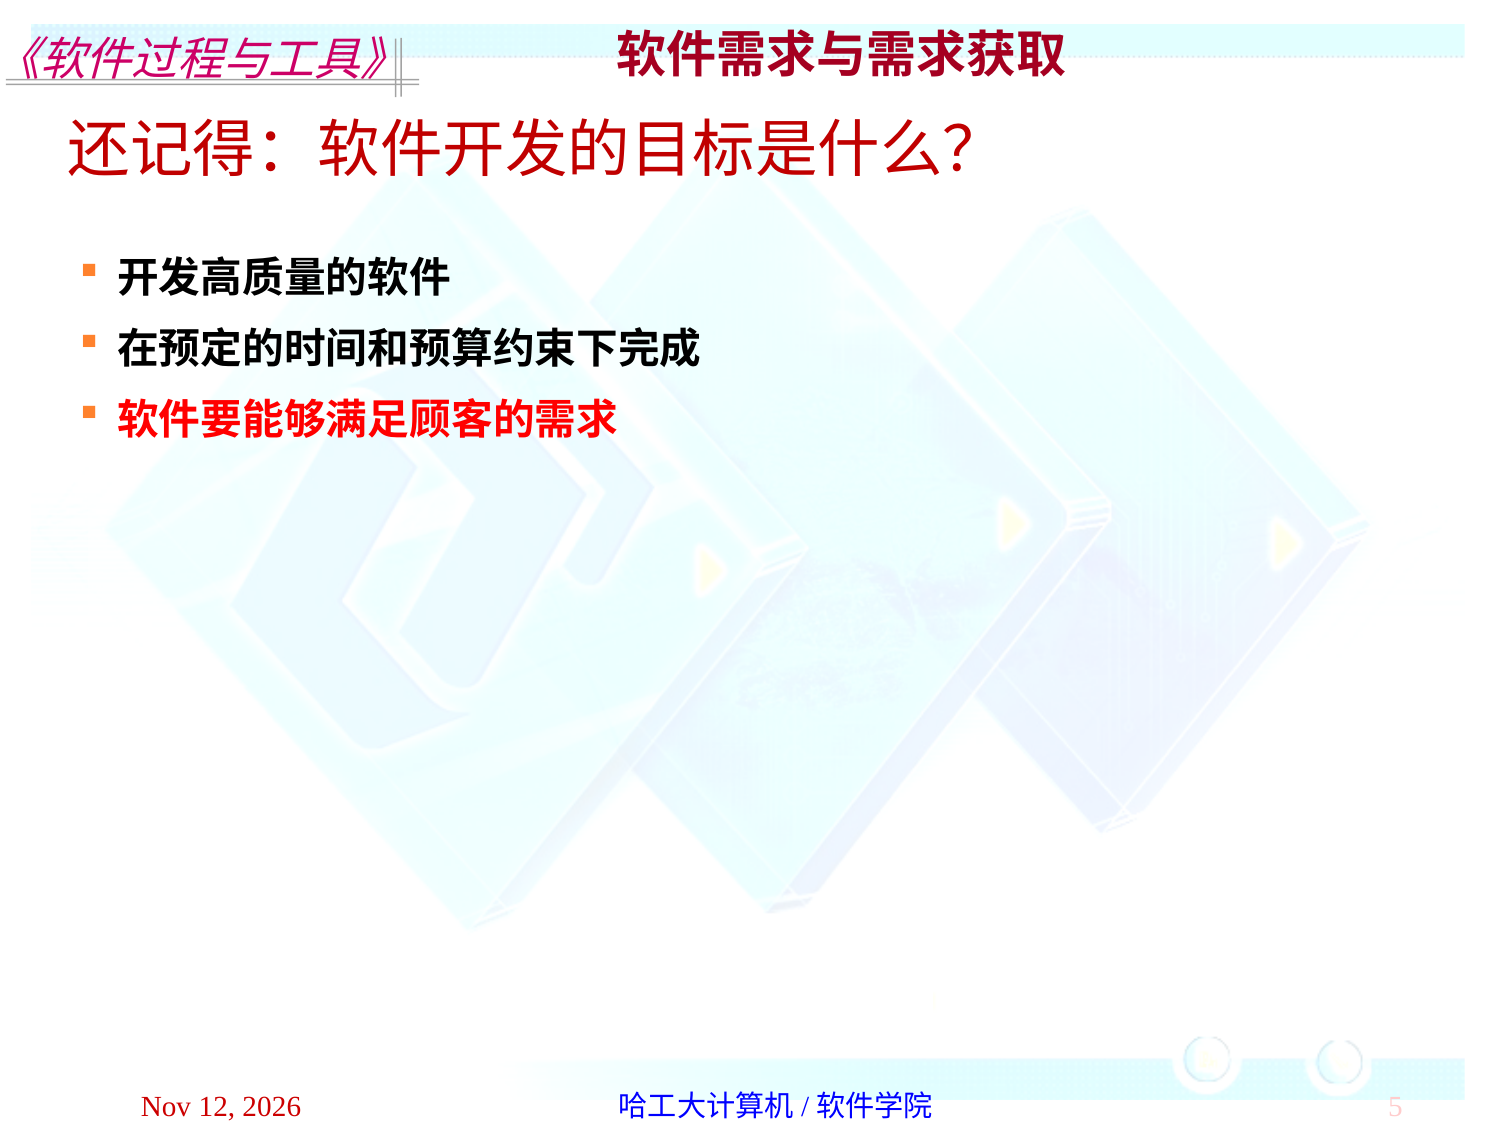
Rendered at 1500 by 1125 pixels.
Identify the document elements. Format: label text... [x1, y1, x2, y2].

text_box 软件需求与需求获取 [389, 15, 1294, 90]
text_box 还记得：软件开发的目标是什么？ [53, 101, 1447, 209]
text_box 开发高质量的软件 在预定的时间和预算约束下完成 软件要能够满足顾客的需求 [64, 243, 1412, 1083]
